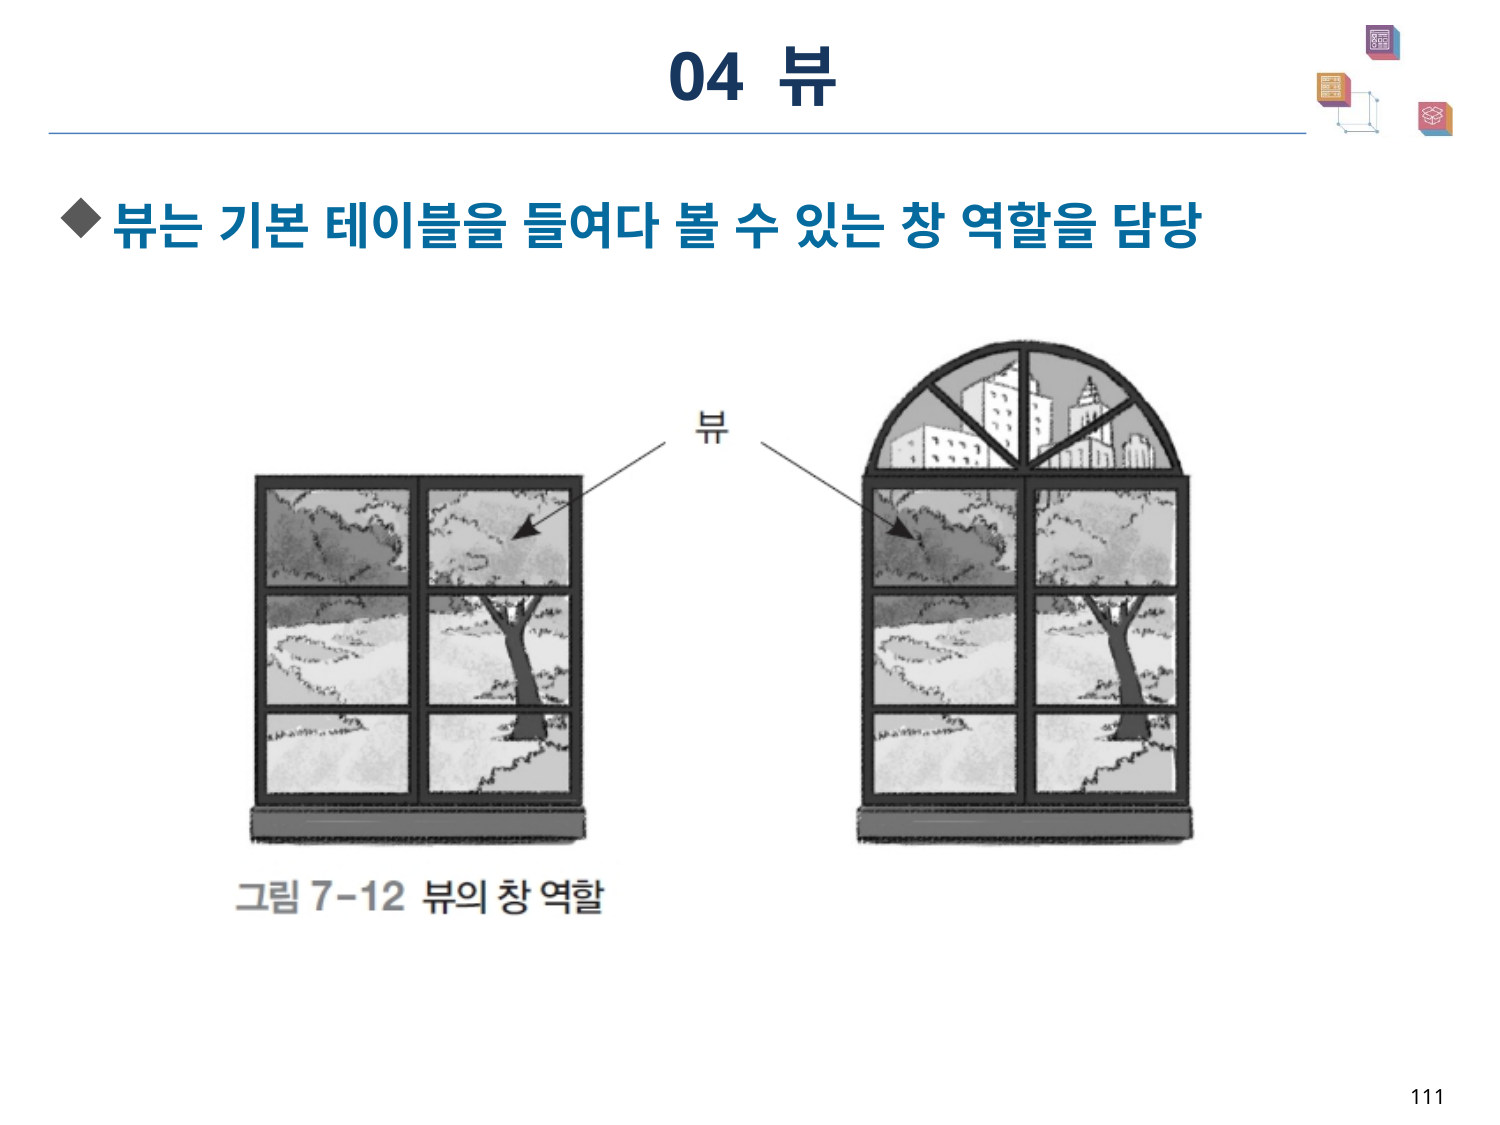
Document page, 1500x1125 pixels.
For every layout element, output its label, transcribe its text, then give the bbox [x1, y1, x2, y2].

picture [1316, 123, 1453, 138]
picture [225, 325, 1225, 940]
title 04 뷰 [48, 25, 1459, 123]
list 뷰는 기본 테이블을 들여다 볼 수 있는 창 역할을 담당 [41, 187, 1500, 1097]
